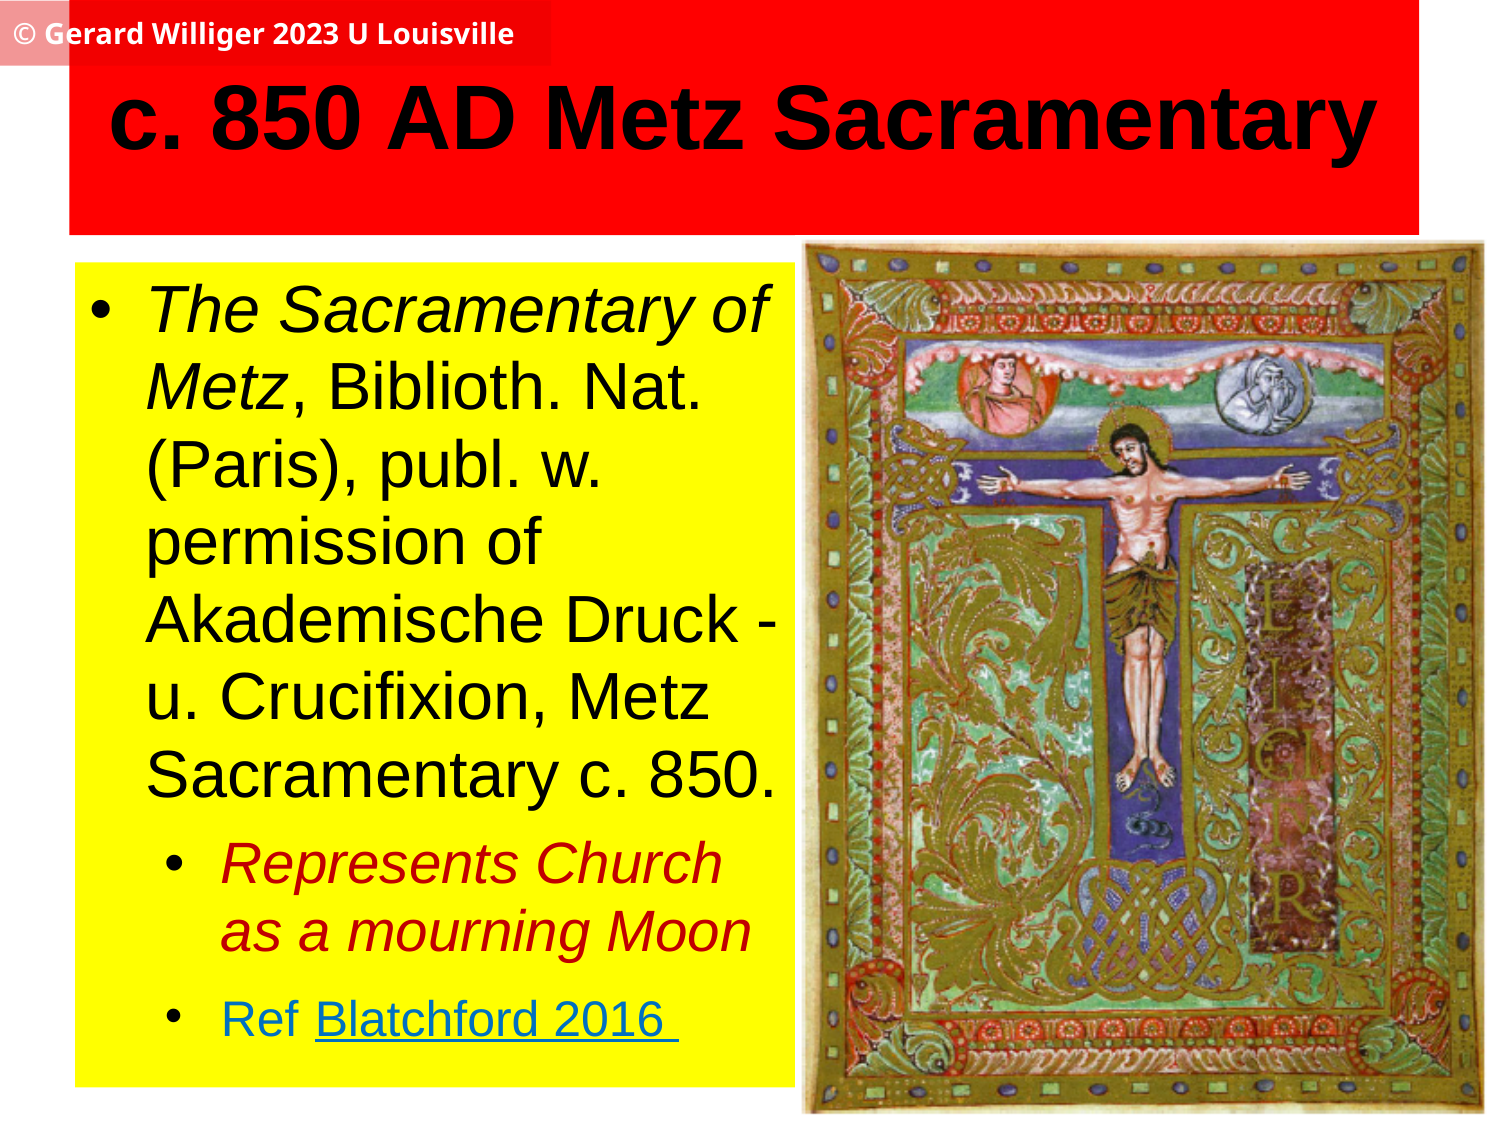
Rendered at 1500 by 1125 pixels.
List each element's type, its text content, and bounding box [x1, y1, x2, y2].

list The Sacramentary of Metz, Biblioth. Nat. (Paris), publ. w. permission of Akademische Druck -u. Crucifixion, Metz Sacramentary c. 850. Represents Church as a mourning Moon Ref Blatchford 2016 [75, 262, 790, 1088]
text_box © Gerard Williger 2023 U Louisville [0, 0, 552, 66]
title c. 850 AD Metz Sacramentary [69, 0, 1420, 236]
picture [795, 234, 1499, 1125]
